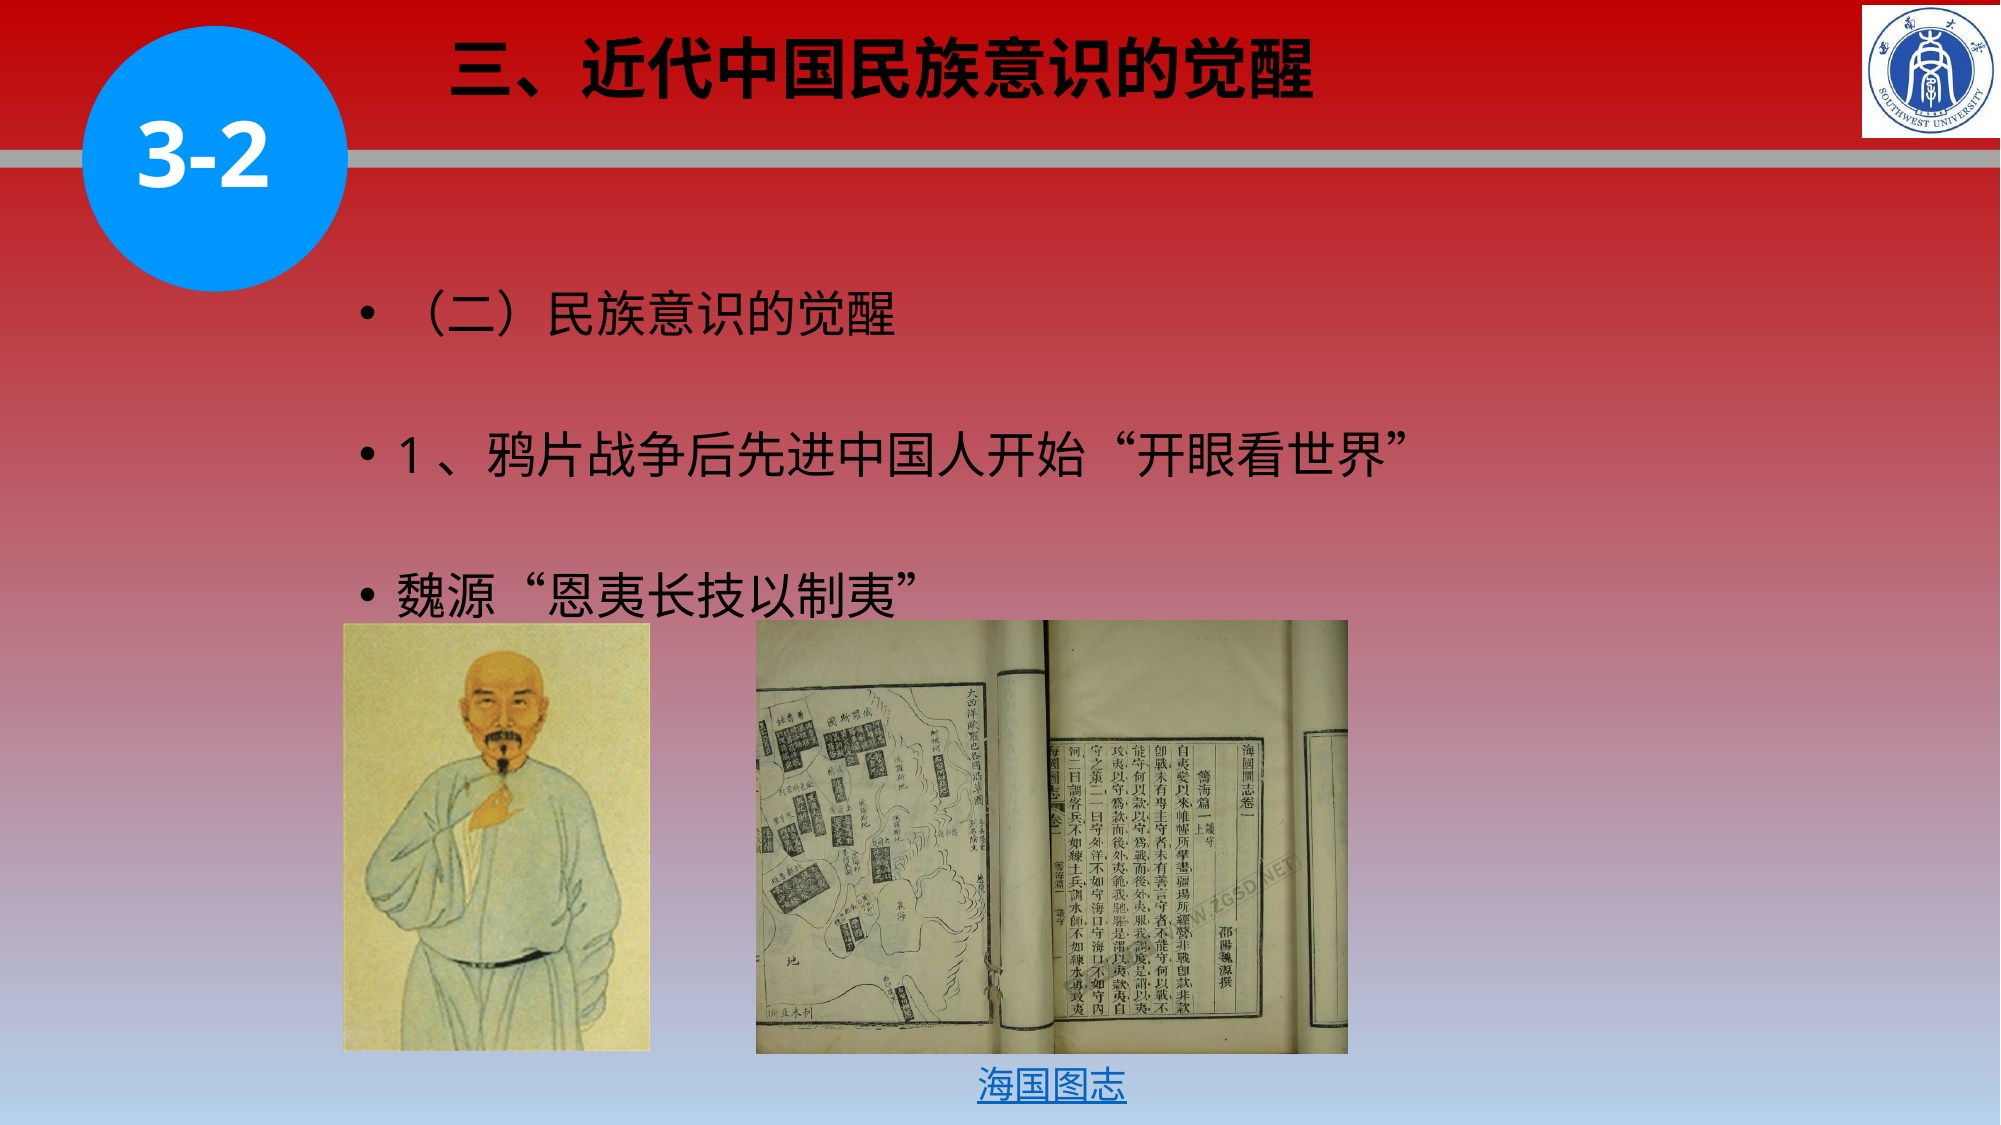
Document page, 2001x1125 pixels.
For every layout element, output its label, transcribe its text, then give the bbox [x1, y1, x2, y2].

list 三、近代中国民族意识的觉醒 [432, 28, 1589, 122]
list 3-2 [110, 78, 298, 238]
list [343, 623, 650, 1051]
picture [1862, 5, 2000, 138]
picture [756, 620, 1348, 1054]
list （二）民族意识的觉醒 1、鸦片战争后先进中国人开始“开眼看世界” 魏源“恩夷长技以制夷” [343, 215, 1816, 1027]
text_box 海国图志 [962, 1054, 1143, 1123]
